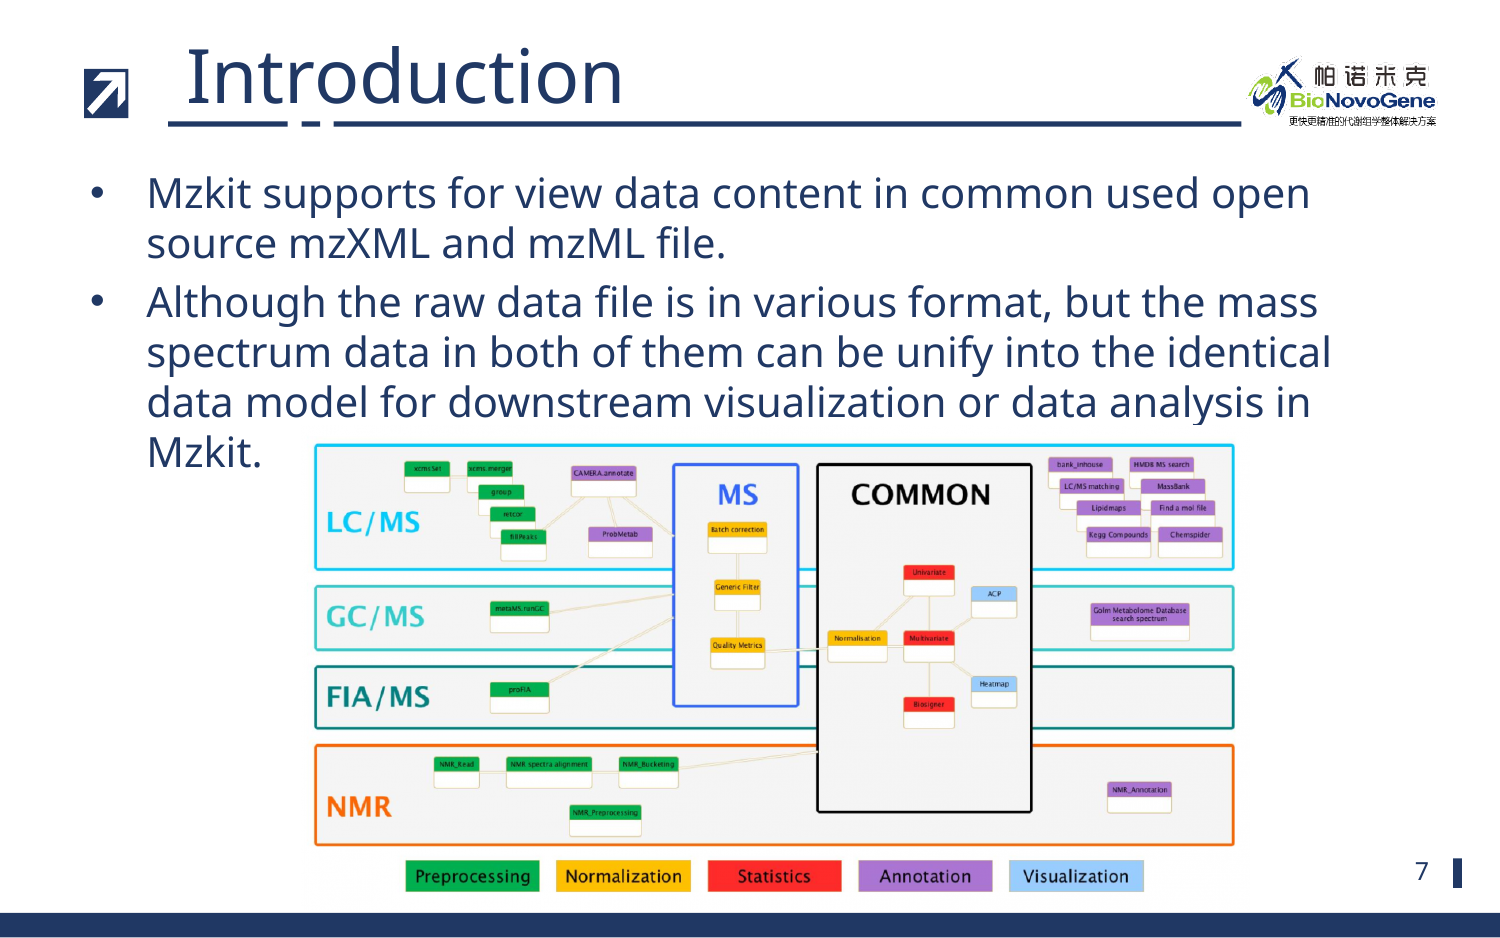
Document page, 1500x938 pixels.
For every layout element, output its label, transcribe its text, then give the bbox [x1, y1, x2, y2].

list Mzkit supports for view data content in common used open source mzXML and mzML file. Although the raw data file is in various format, but the mass spectrum data in both of them can be unify into the identical data model for downstream visualization or data analysis in Mzkit. [75, 159, 1425, 847]
picture [300, 425, 1250, 910]
picture [1245, 55, 1444, 132]
title Introduction [171, 19, 1058, 127]
